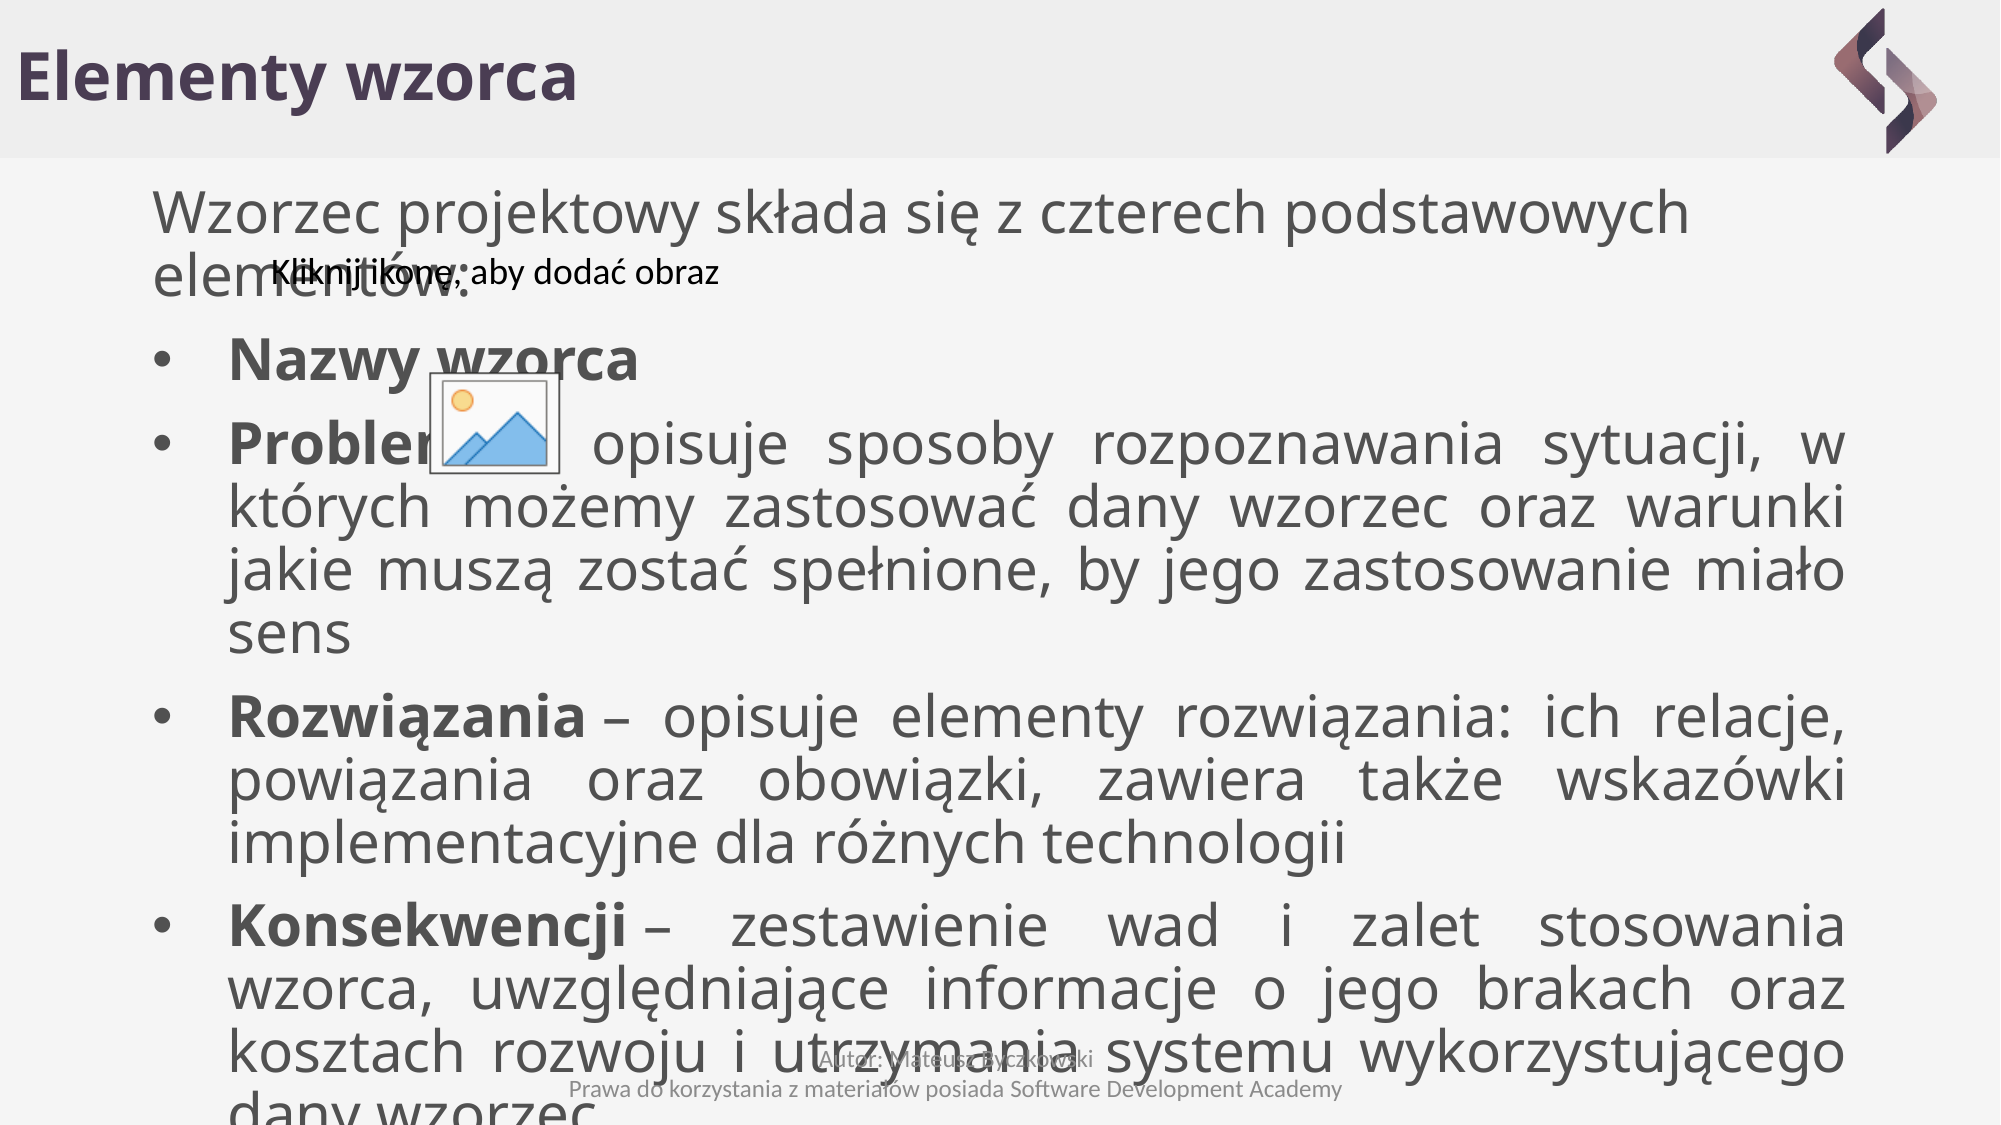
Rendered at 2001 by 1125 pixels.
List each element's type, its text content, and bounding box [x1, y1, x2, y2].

list Wzorzec projektowy składa się z czterech podstawowych elementów: Nazwy wzorca Problemu – opisuje sposoby rozpoznawania sytuacji, w których możemy zastosować dany wzorzec oraz warunki jakie muszą zostać spełnione, by jego zastosowanie miało sens Rozwiązania – opisuje elementy rozwiązania: ich relacje, powiązania oraz obowiązki, zawiera także wskazówki implementacyjne dla różnych technologii Konsekwencji – zestawienie wad i zalet stosowania wzorca, uwzględniające informacje o jego brakach oraz kosztach rozwoju i utrzymania systemu wykorzystującego dany wzorzec [137, 176, 1863, 1030]
footer Autor: Mateusz Byczkowski Prawa do korzystania z materiałów posiada Software Development Academy [486, 1042, 1427, 1103]
title Elementy wzorca [0, 0, 1788, 158]
picture [1787, 0, 2001, 166]
picture [311, 239, 680, 608]
